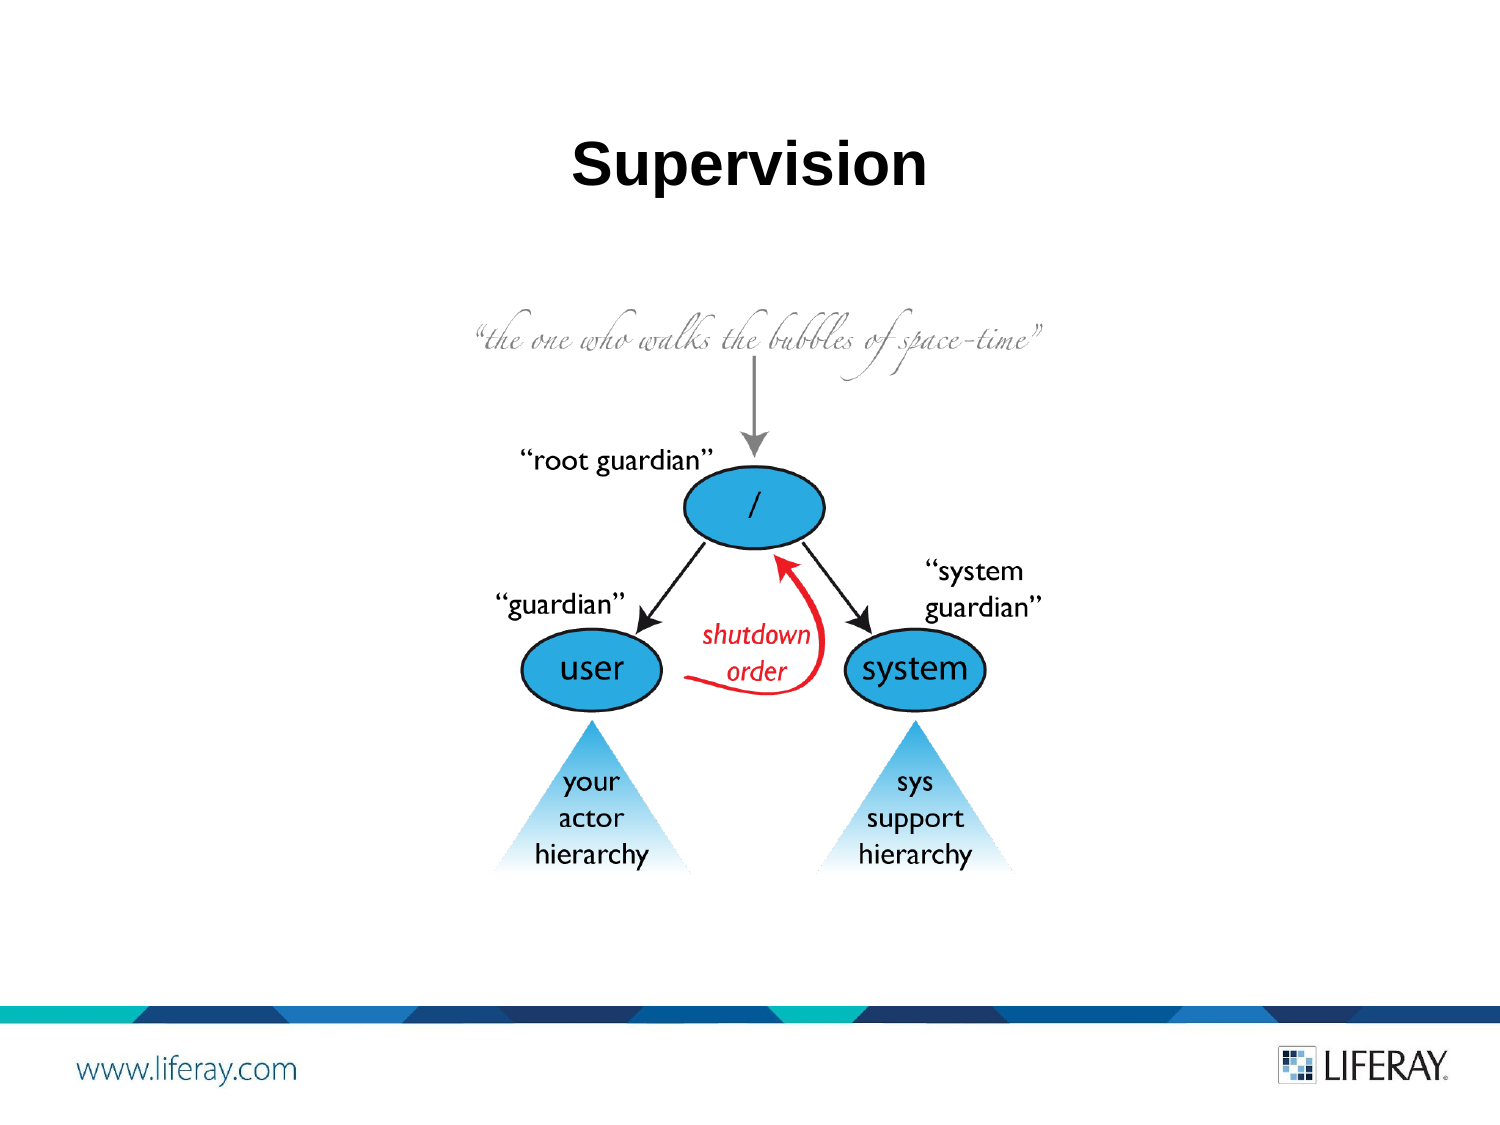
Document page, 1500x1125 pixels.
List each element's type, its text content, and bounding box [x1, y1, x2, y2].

picture [450, 287, 1061, 899]
picture [0, 1006, 1500, 1125]
title Supervision [23, 97, 1478, 223]
